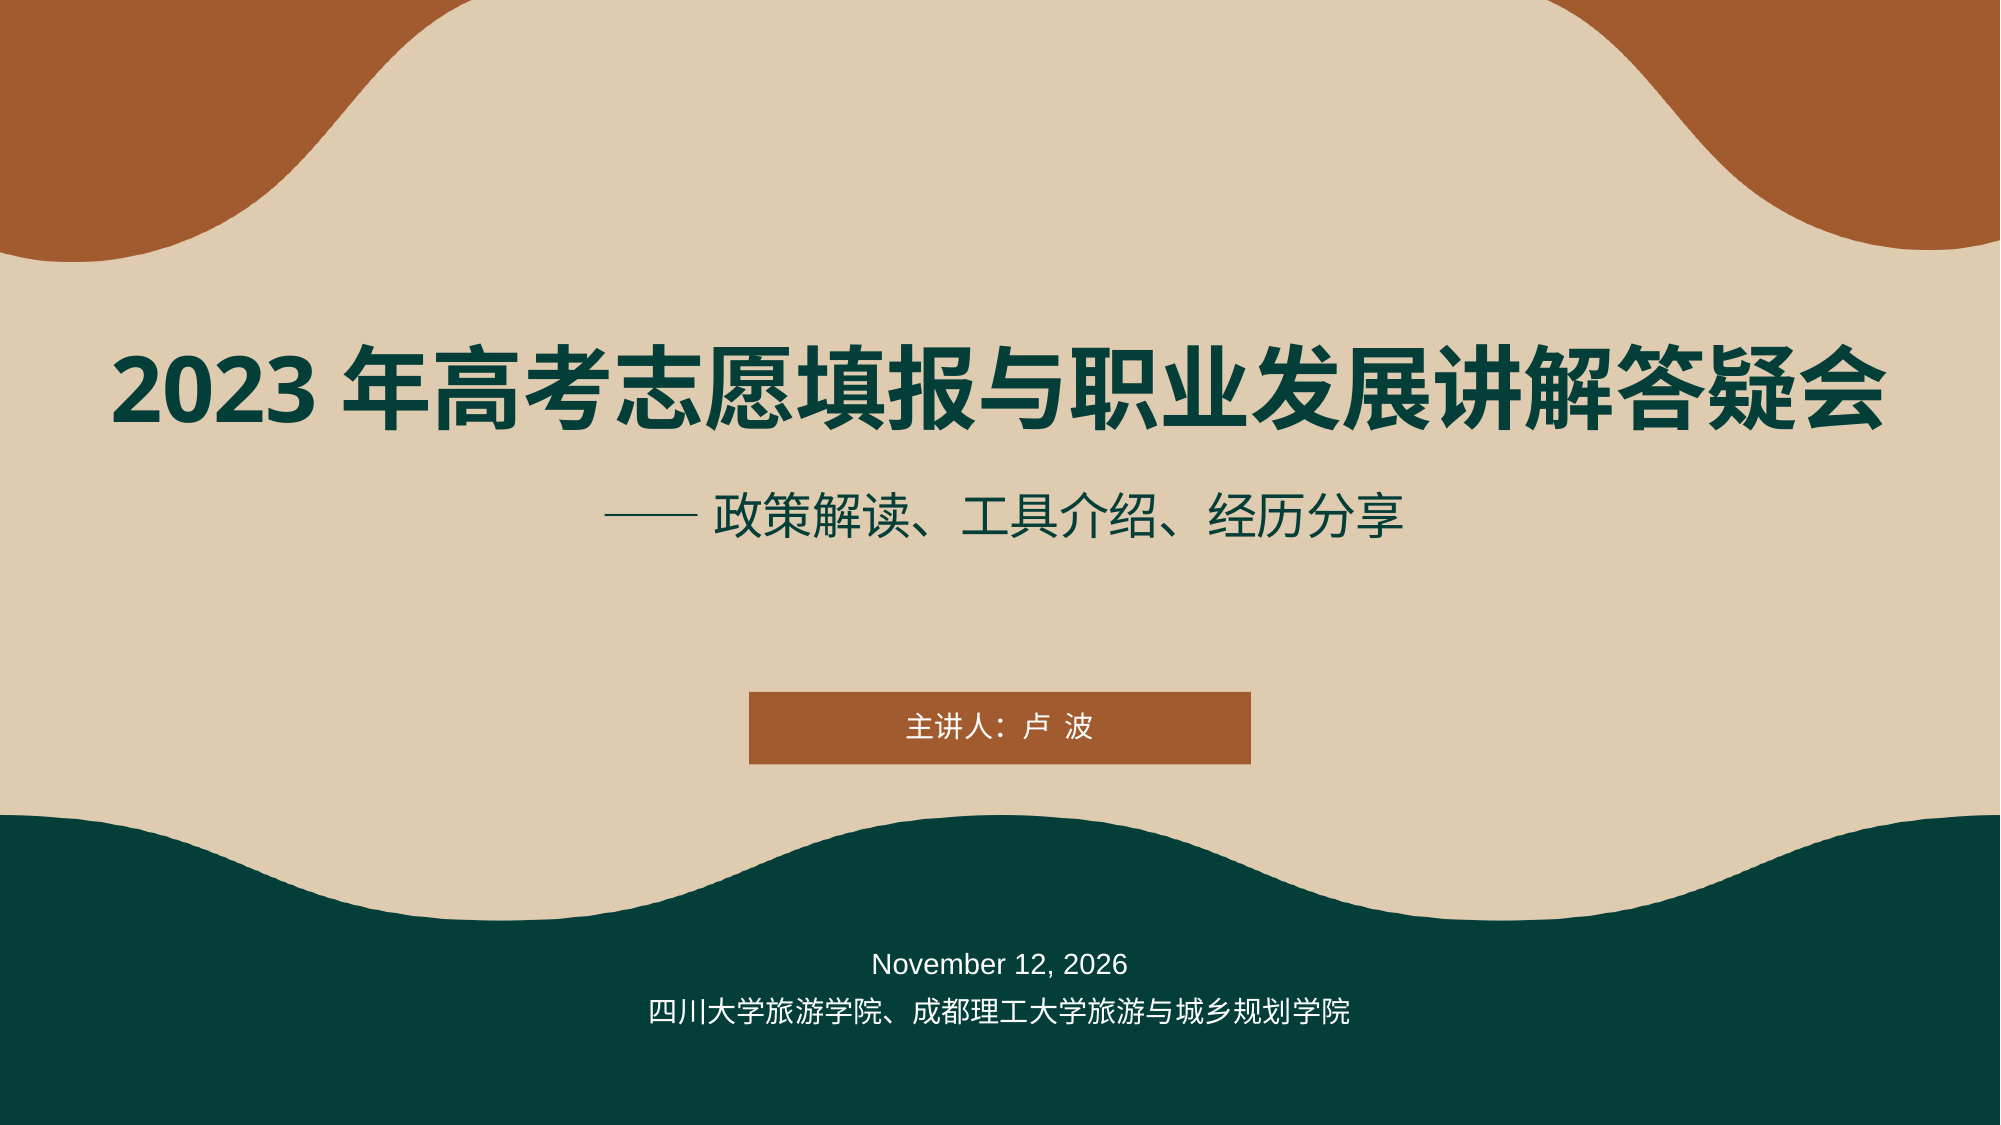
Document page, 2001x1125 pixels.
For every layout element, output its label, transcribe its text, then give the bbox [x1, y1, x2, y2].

picture [1539, 0, 2000, 250]
title 2023年高考志愿填报与职业发展讲解答疑会 [54, 246, 1946, 450]
list 2023年6月22日星期四 [543, 940, 1457, 989]
text_box ——政策解读、工具介绍、经历分享 [495, 477, 1505, 553]
subtitle 主讲人：卢 波 [749, 691, 1251, 765]
list 四川大学旅游学院、成都理工大学旅游与城乡规划学院 [543, 989, 1457, 1038]
picture [0, 0, 481, 262]
picture [0, 815, 2000, 1125]
